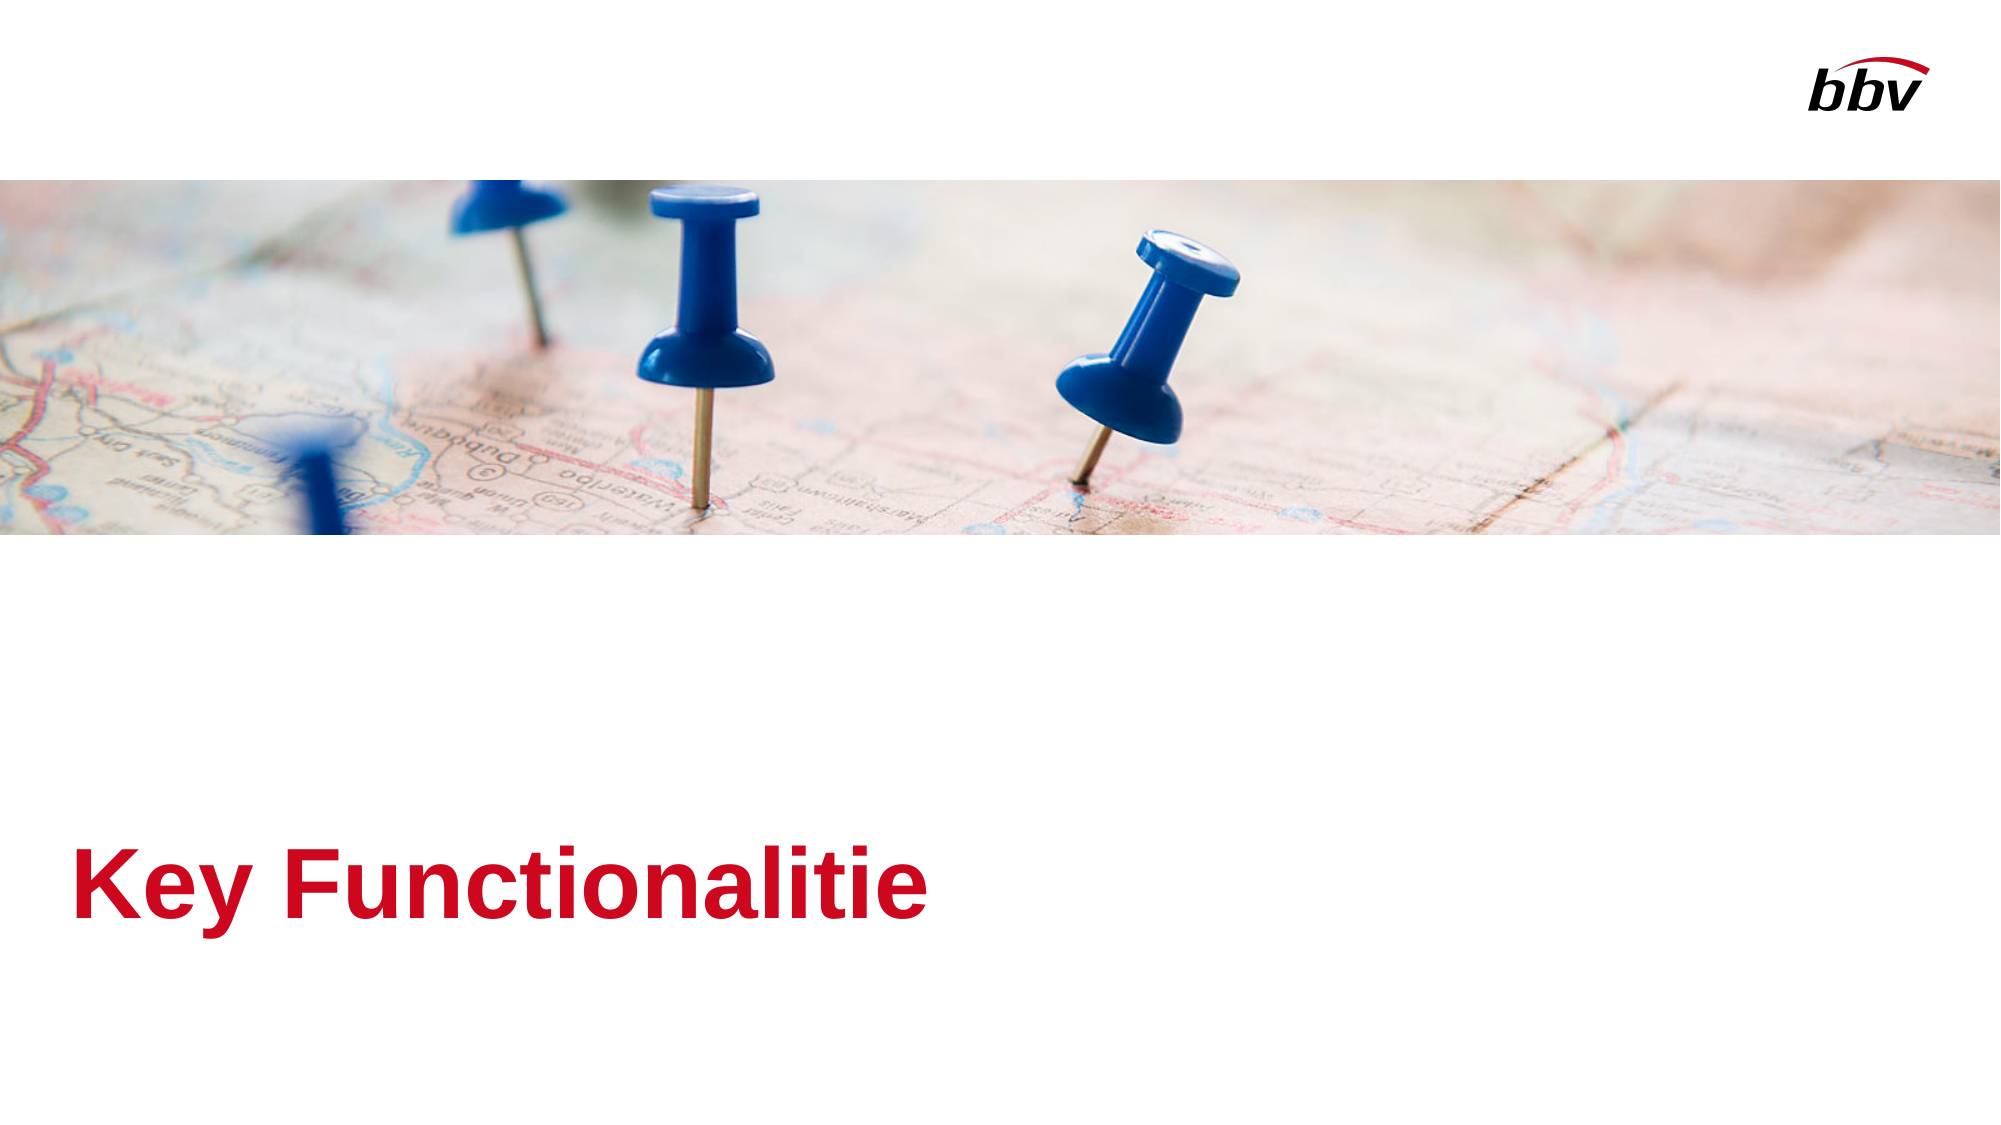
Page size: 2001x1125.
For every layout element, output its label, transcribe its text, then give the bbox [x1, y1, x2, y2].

picture [1808, 57, 1930, 111]
picture [0, 179, 2000, 535]
title Key Functionalitie [70, 696, 1930, 939]
